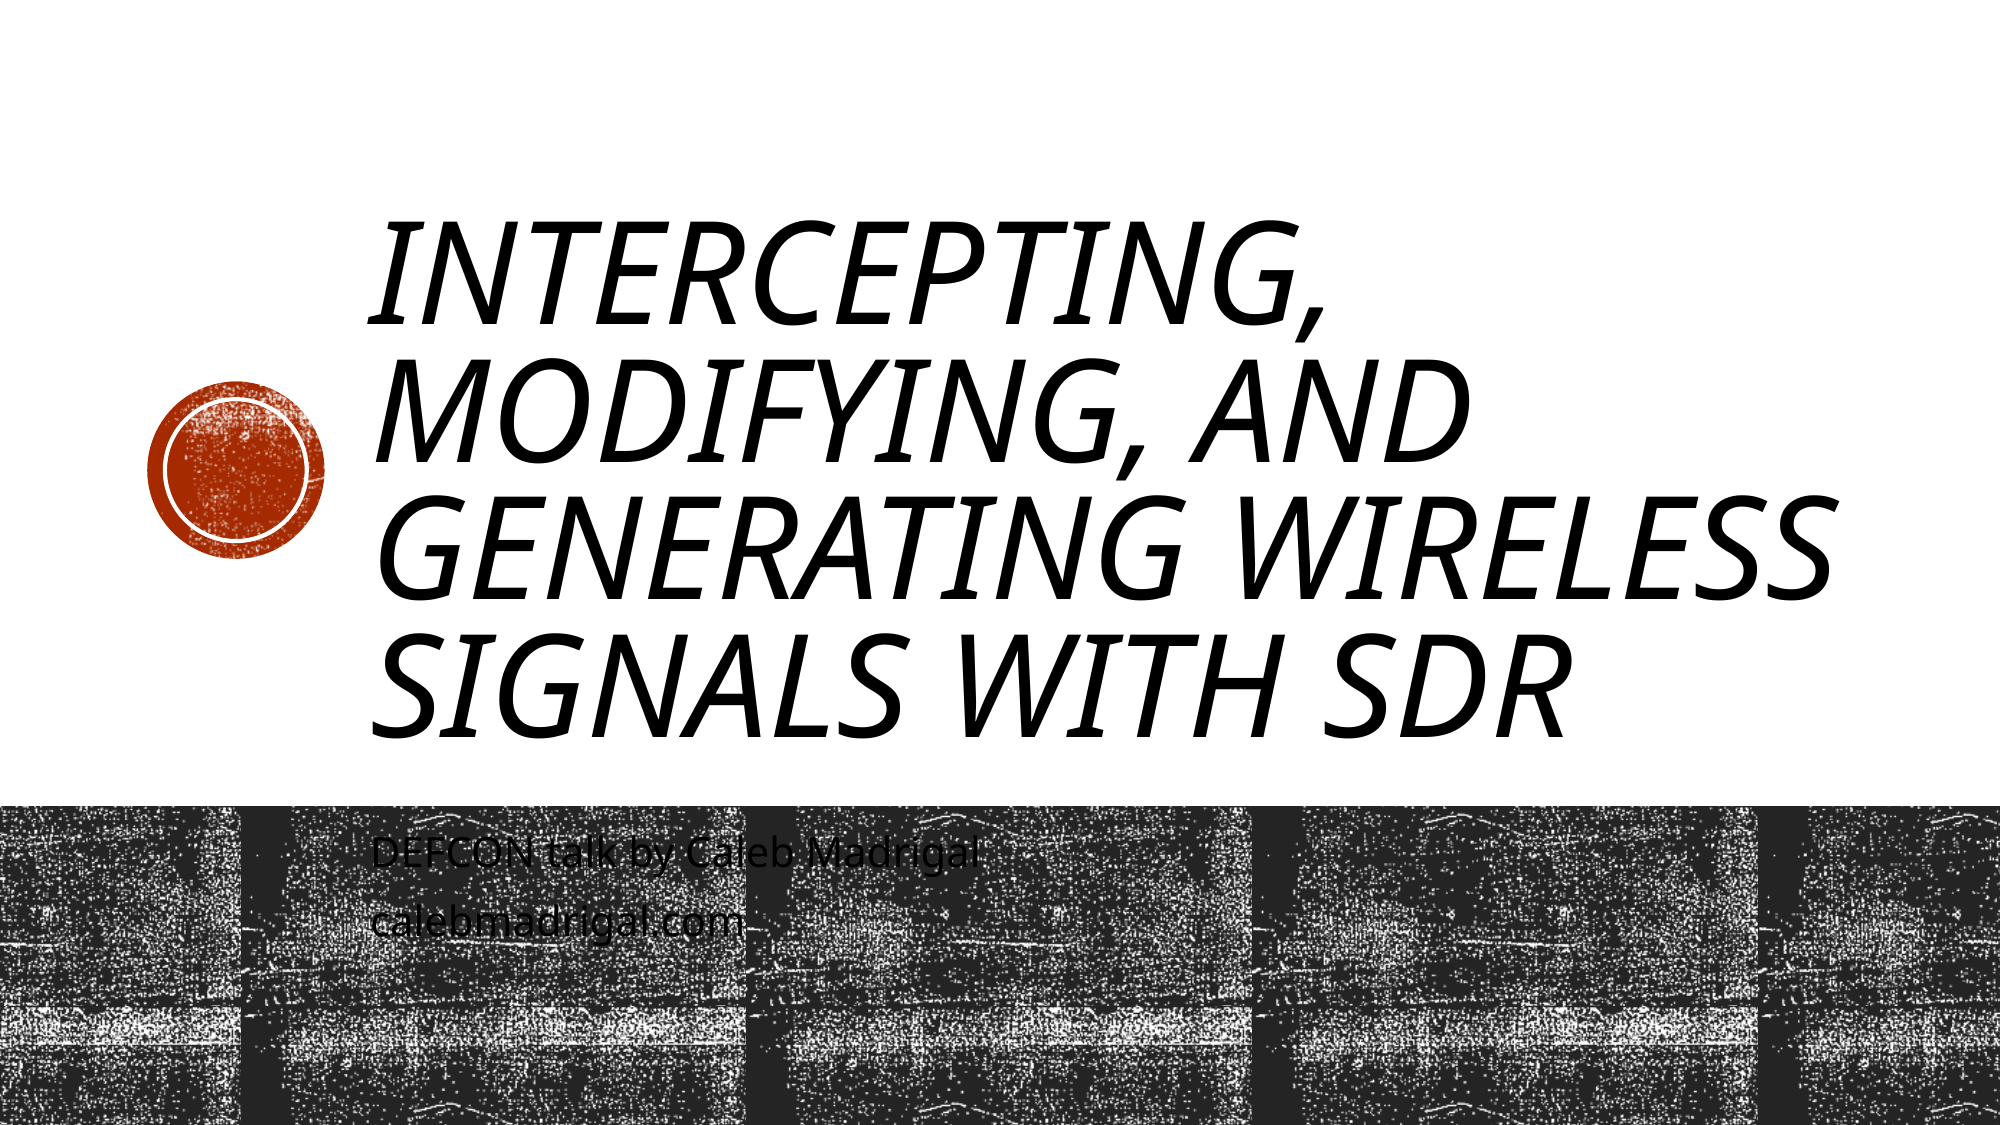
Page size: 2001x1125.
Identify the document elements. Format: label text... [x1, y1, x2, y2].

list DEFCON talk by Caleb Madrigal calebmadrigal.com [355, 823, 1841, 999]
title Intercepting, modifying, and generating wireless signals with SDR [355, 201, 1878, 779]
